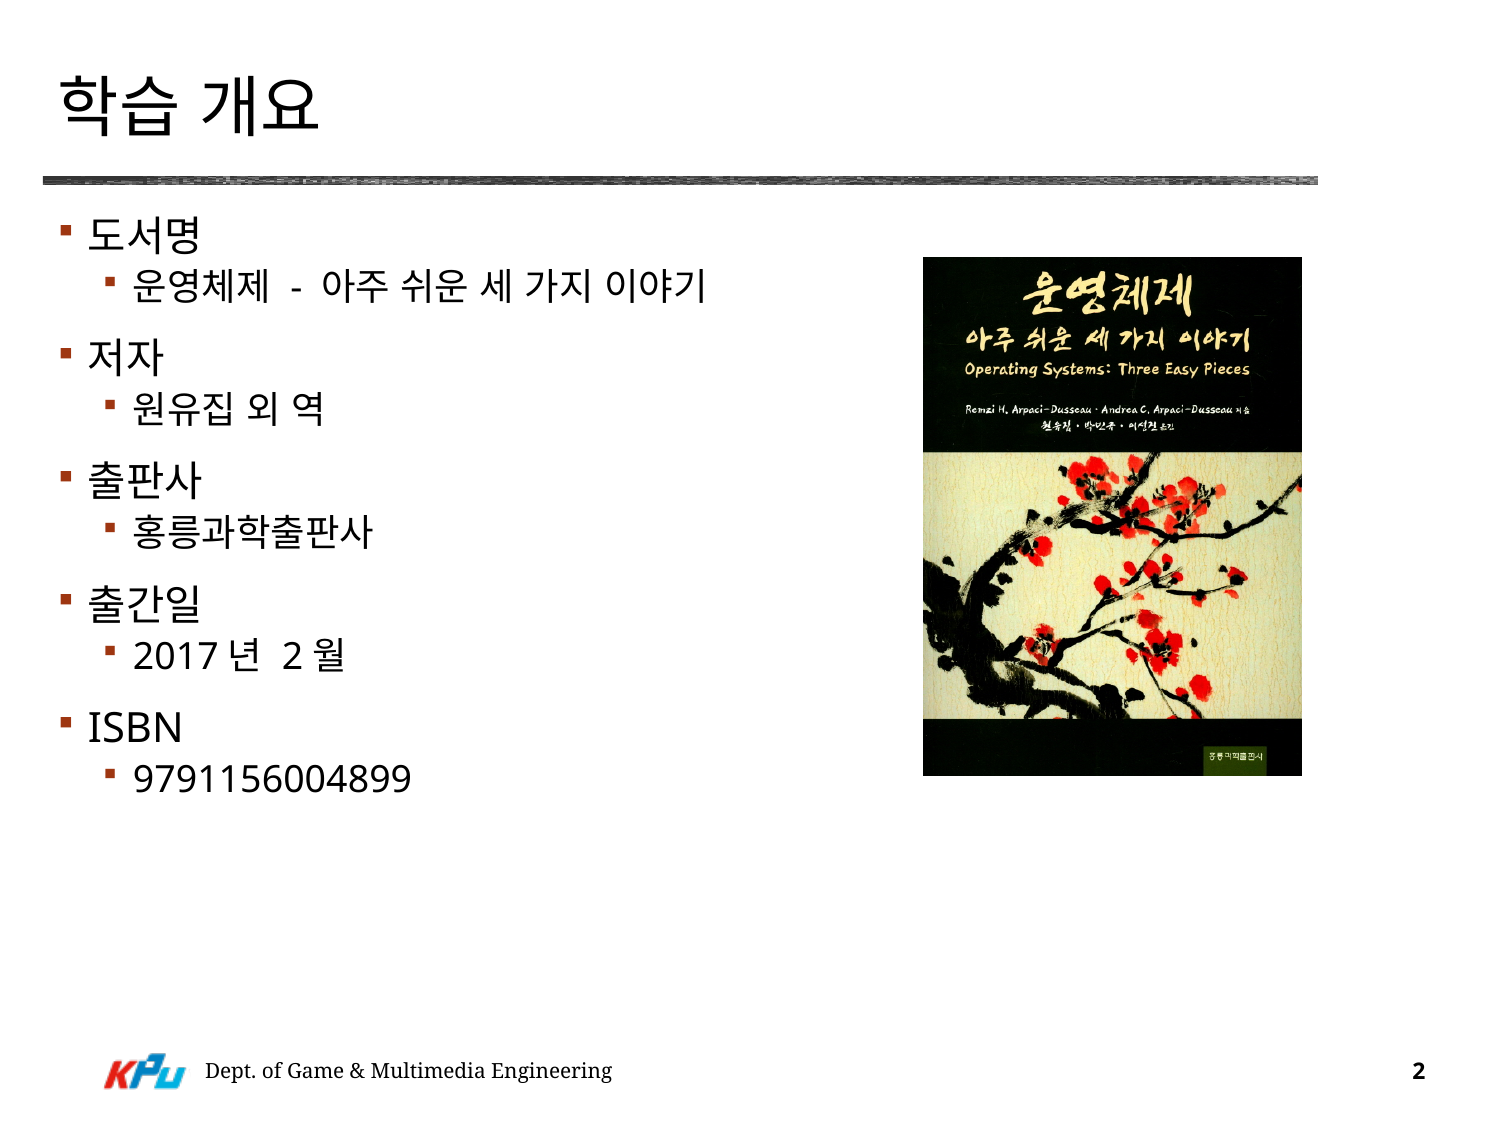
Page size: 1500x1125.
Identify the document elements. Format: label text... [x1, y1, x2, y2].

title 학습 개요 [42, 39, 1458, 182]
picture [923, 257, 1302, 776]
slide_number 2 [1379, 1042, 1459, 1103]
footer Dept. of Game & Multimedia Engineering [190, 1042, 879, 1103]
picture [92, 1030, 191, 1120]
list 도서명 운영체제 - 아주 쉬운 세 가지 이야기 저자 원유집 외 역 출판사 홍릉과학출판사 출간일 2017년 2월 ISBN 9791156004899 [42, 207, 1458, 1013]
